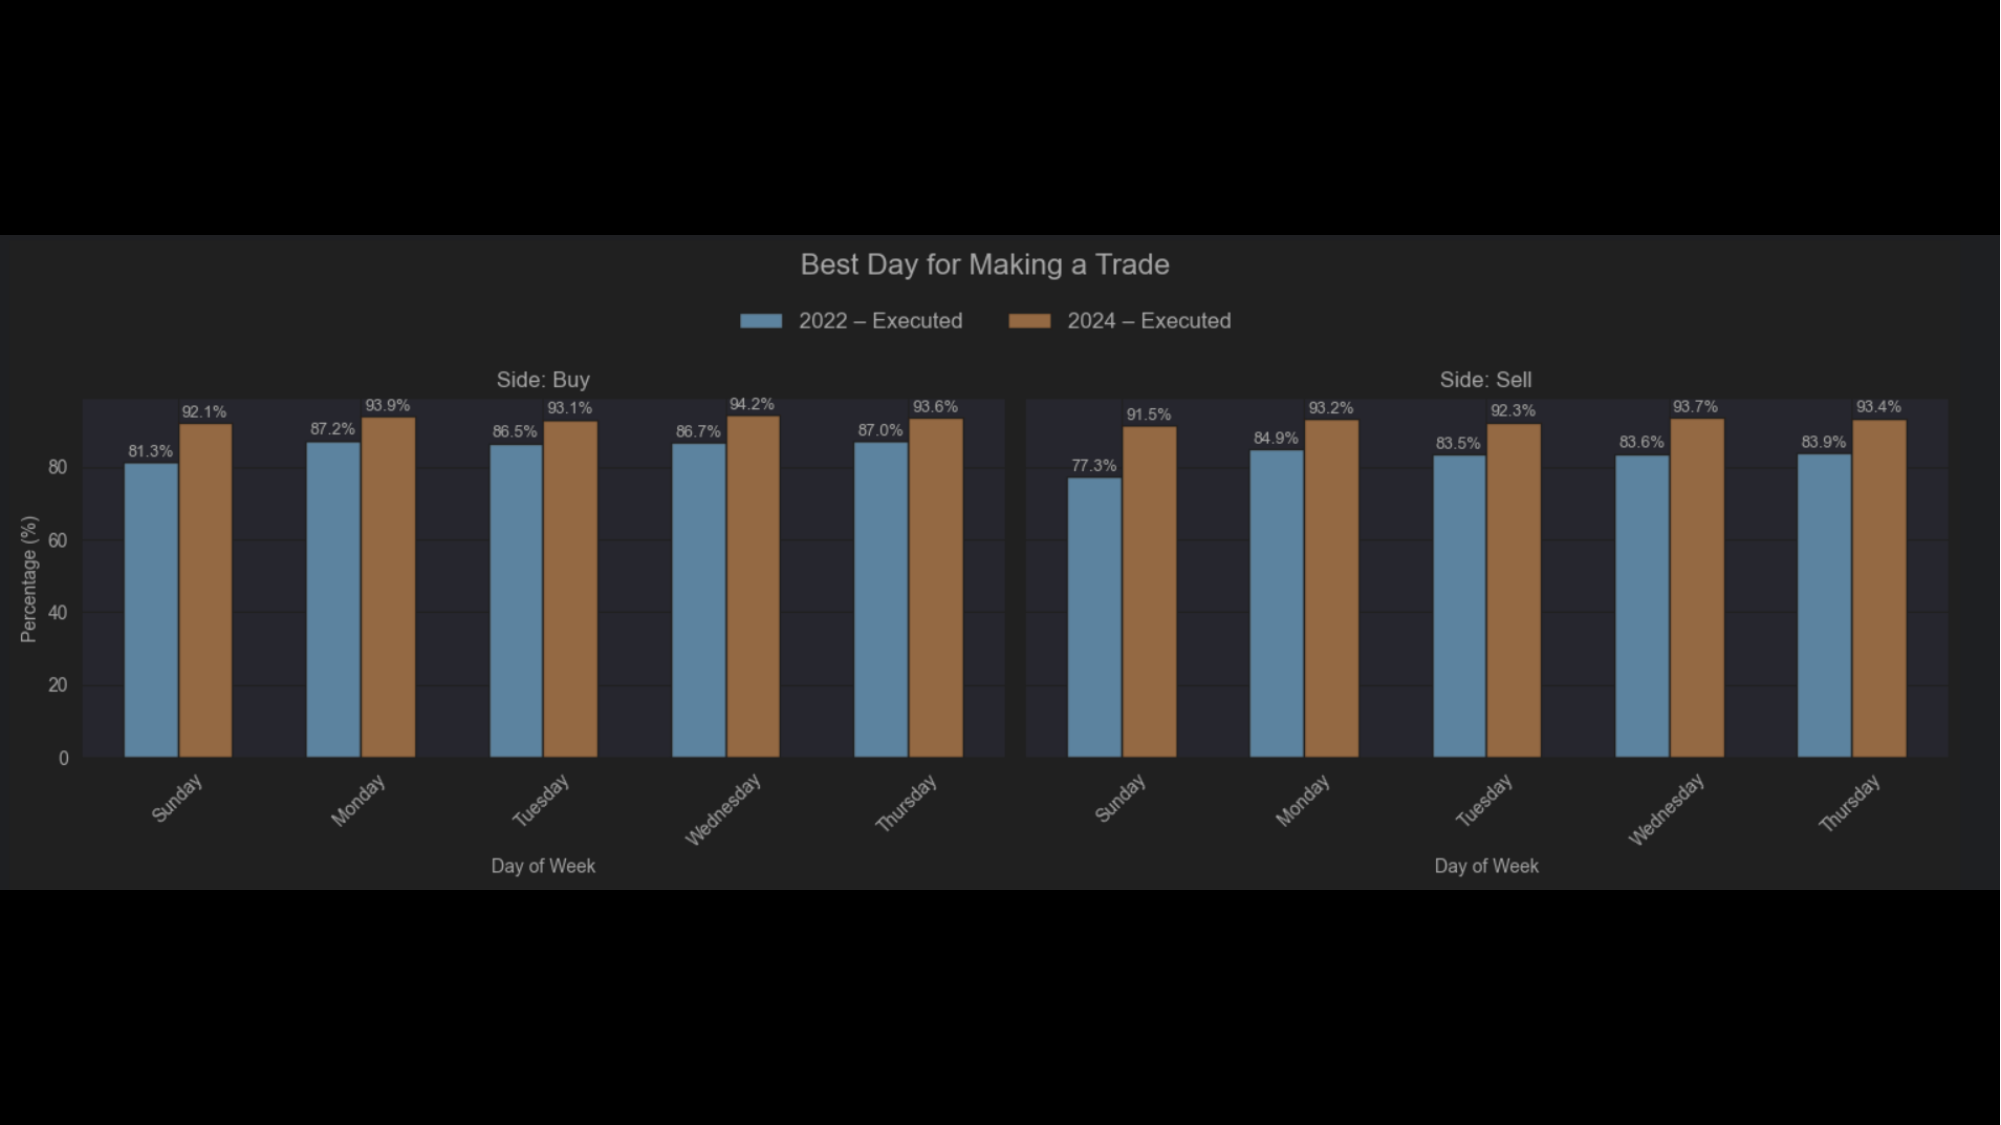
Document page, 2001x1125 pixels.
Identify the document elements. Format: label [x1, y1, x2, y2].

picture [0, 234, 2000, 890]
